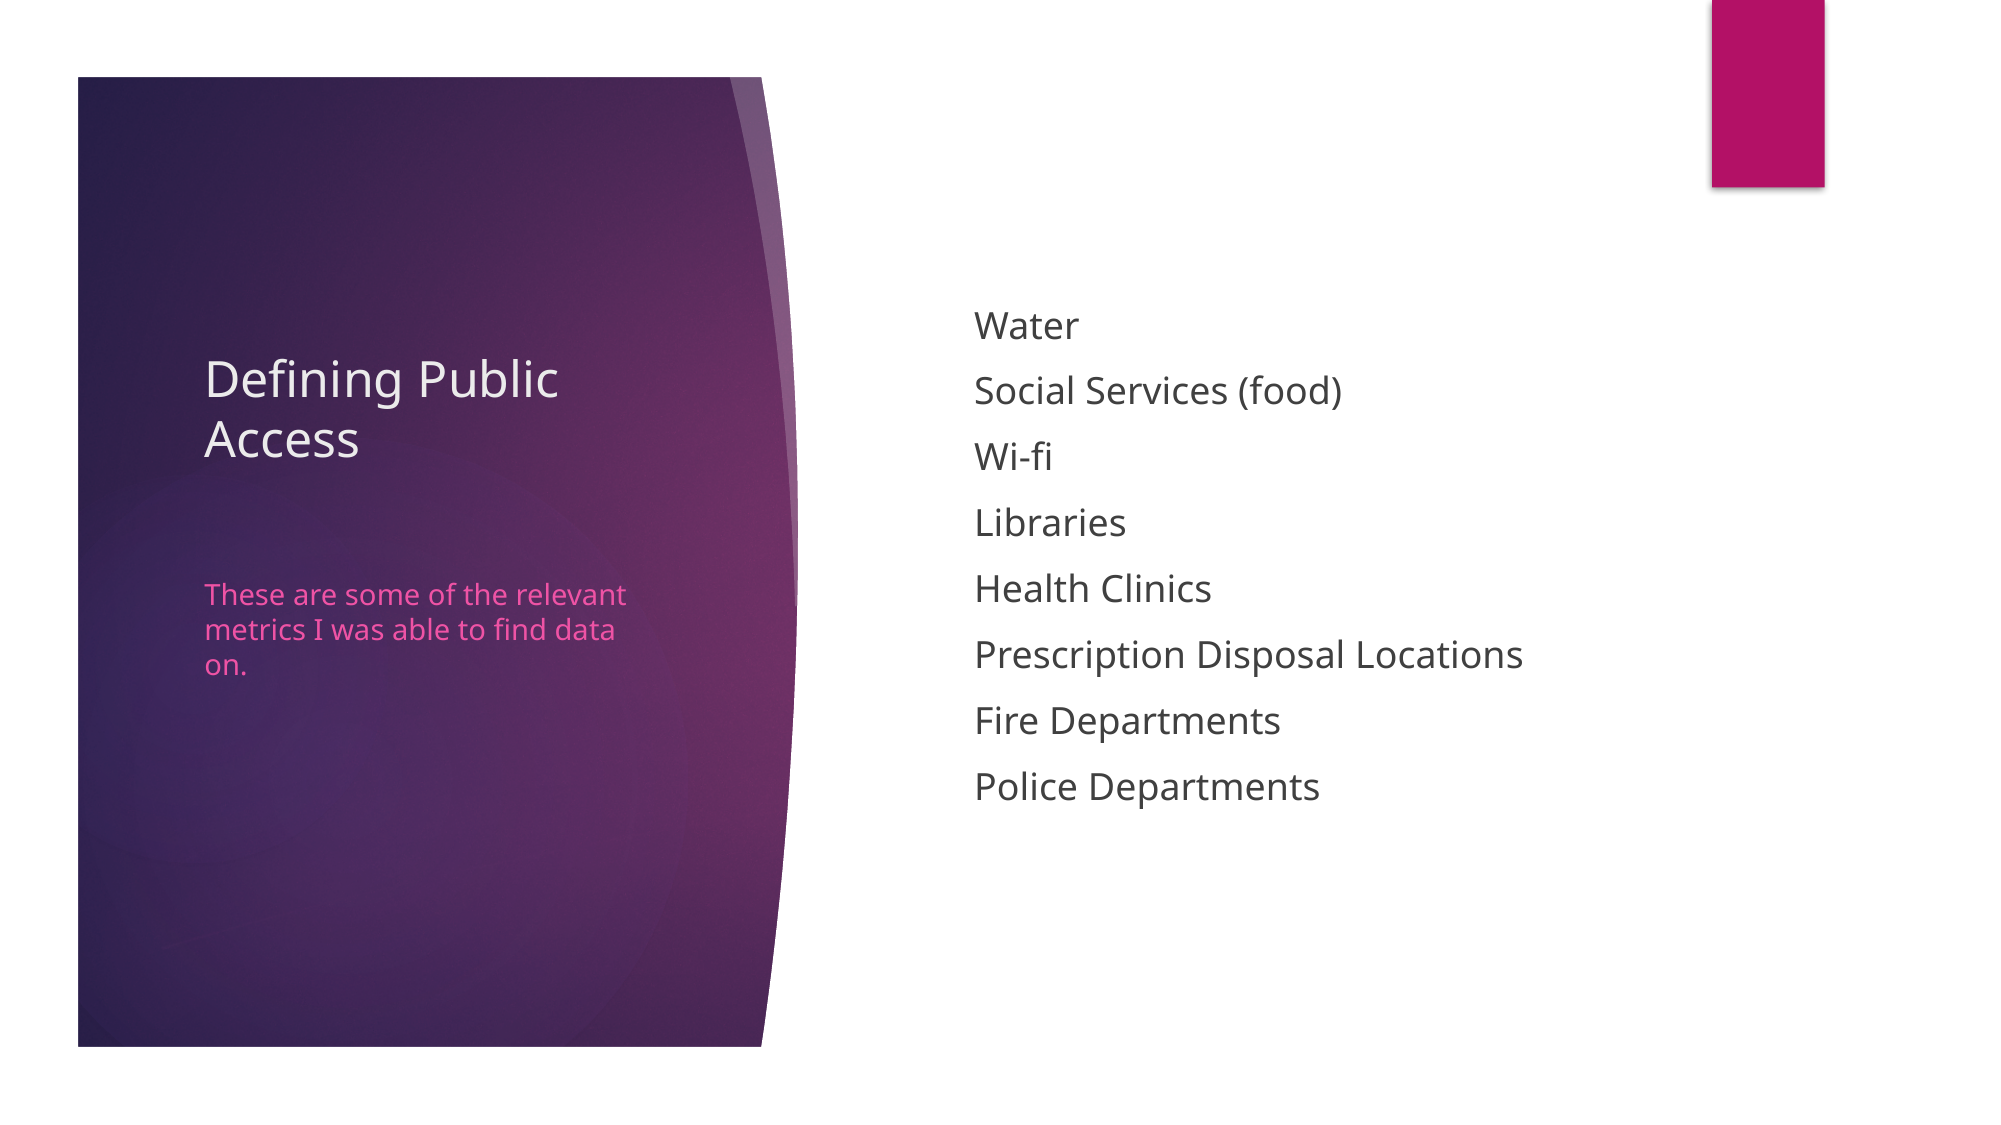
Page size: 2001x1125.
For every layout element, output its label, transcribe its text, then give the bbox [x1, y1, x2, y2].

list Water Social Services (food) Wi-fi Libraries Health Clinics Prescription Disposal Locations Fire Departments Police Departments [959, 212, 1811, 963]
title Defining Public Access [189, 212, 648, 475]
list These are some of the relevant metrics I was able to find data on. [189, 513, 648, 989]
